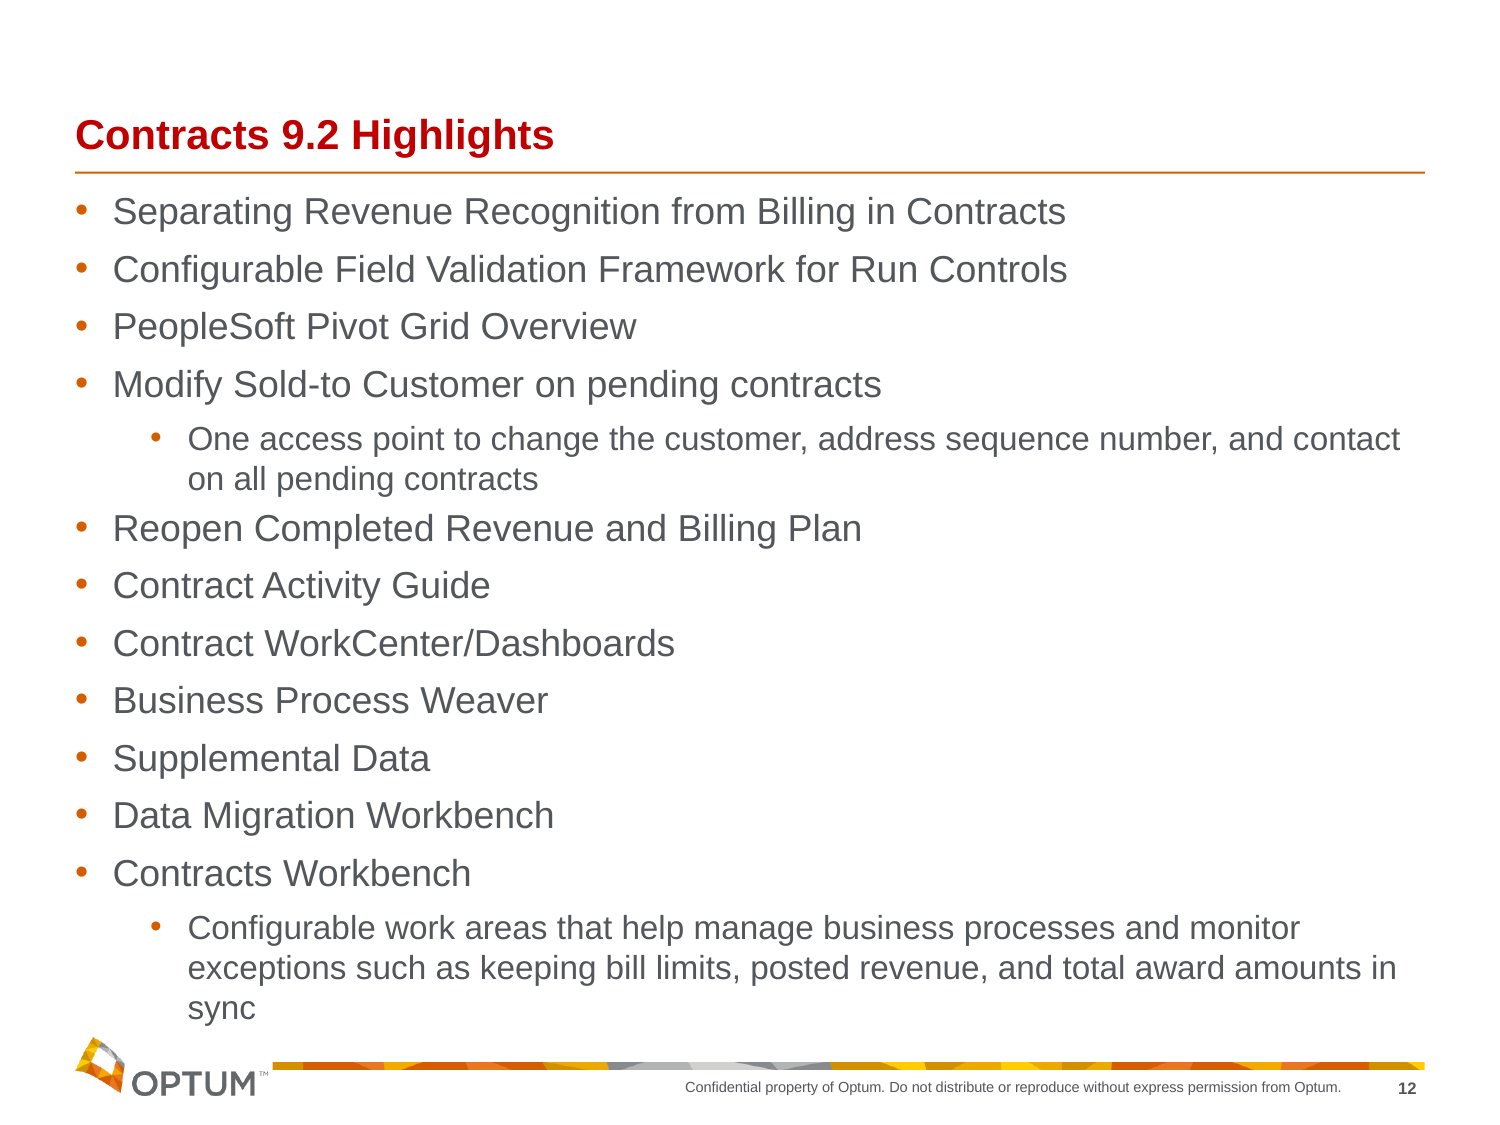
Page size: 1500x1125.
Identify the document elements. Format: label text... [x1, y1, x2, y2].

picture [273, 1062, 1425, 1070]
picture [75, 1037, 268, 1096]
list Separating Revenue Recognition from Billing in Contracts Configurable Field Validation Framework for Run Controls PeopleSoft Pivot Grid Overview Modify Sold-to Customer on pending contracts One access point to change the customer, address sequence number, and contact on all pending contracts Reopen Completed Revenue and Billing Plan Contract Activity Guide Contract WorkCenter/Dashboards Business Process Weaver Supplemental Data Data Migration Workbench Contracts Workbench Configurable work areas that help manage business processes and monitor exceptions such as keeping bill limits, posted revenue, and total award amounts in sync [75, 187, 1425, 1028]
title Contracts 9.2 Highlights [75, 31, 1425, 158]
